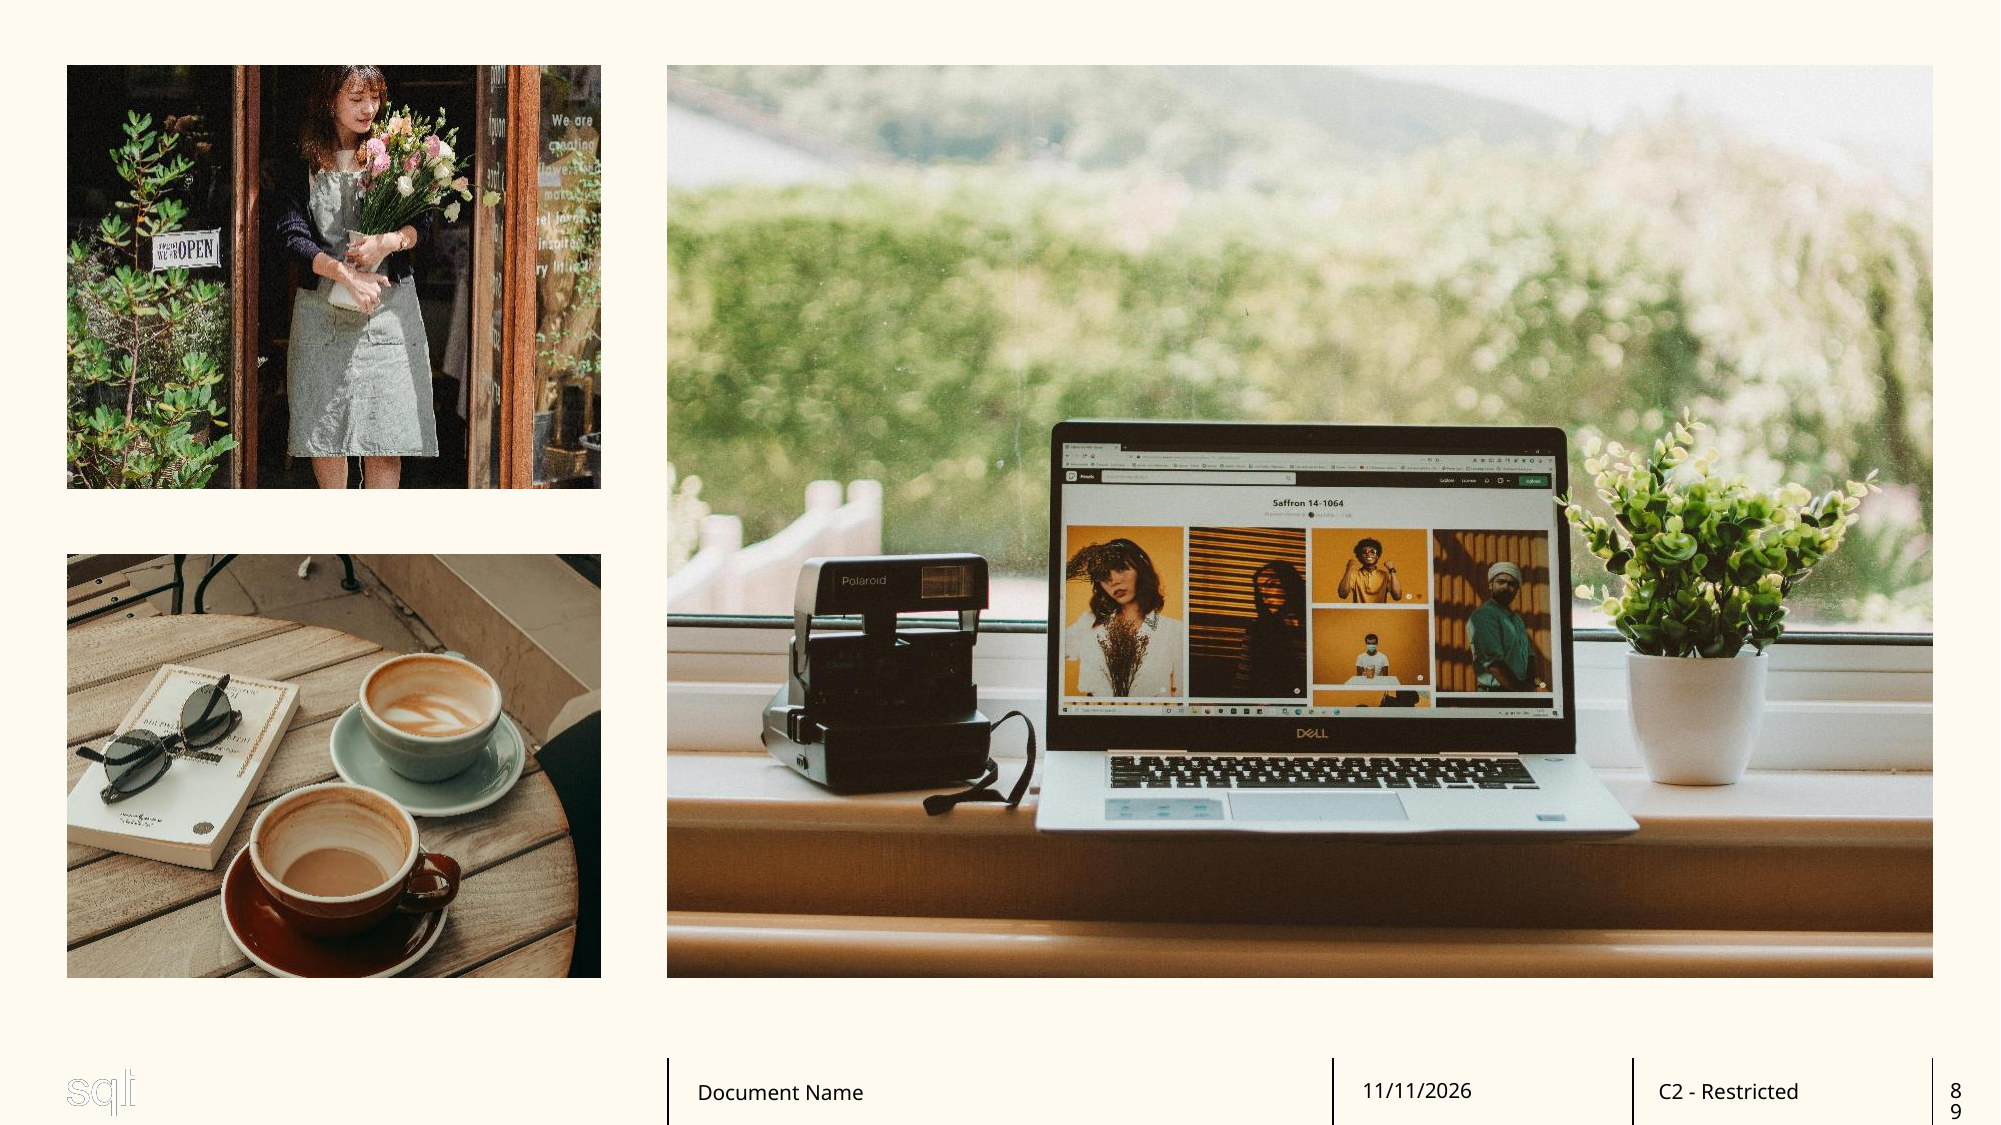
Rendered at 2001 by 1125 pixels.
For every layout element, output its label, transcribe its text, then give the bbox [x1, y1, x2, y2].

picture [66, 554, 601, 978]
slide_number 89 [1932, 1058, 2000, 1125]
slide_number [1332, 1058, 1632, 1125]
picture [67, 1069, 135, 1116]
footer Document Name [667, 1058, 1332, 1125]
picture [66, 65, 601, 489]
picture [667, 65, 1934, 979]
